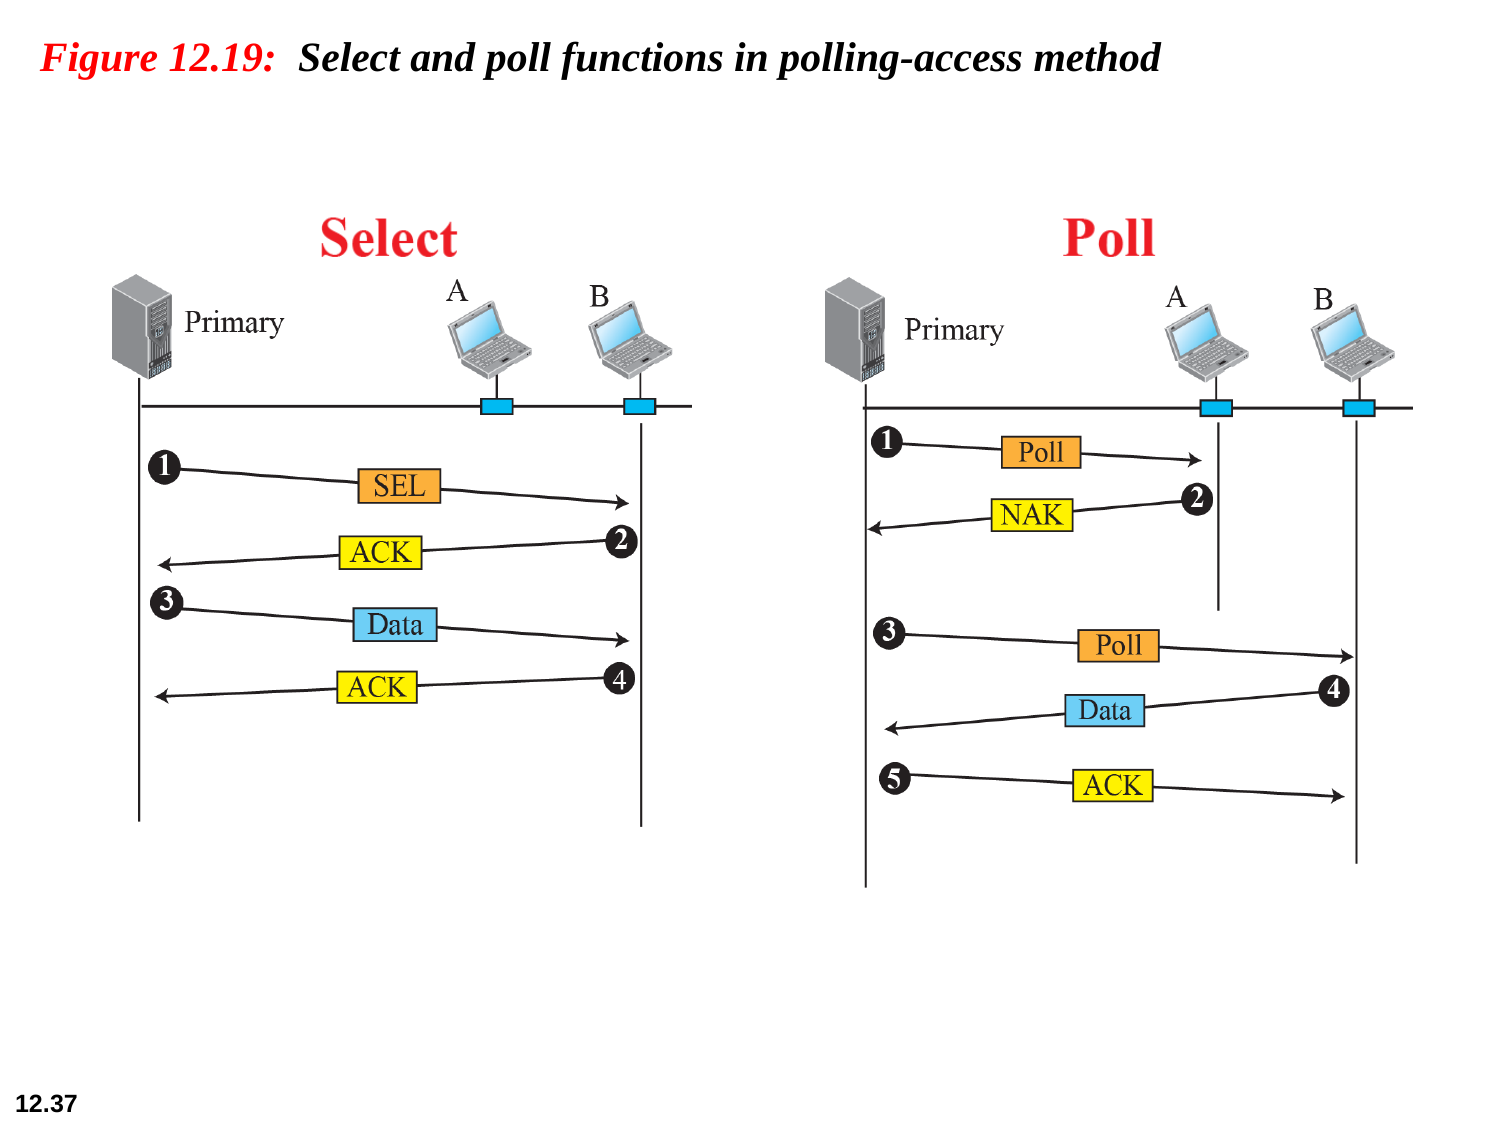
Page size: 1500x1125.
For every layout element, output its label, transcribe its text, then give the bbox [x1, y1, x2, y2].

picture [824, 277, 1413, 888]
text_box 12.‹#› [0, 1049, 313, 1125]
picture [1062, 209, 1156, 274]
picture [112, 209, 692, 827]
text_box Figure 12.19: Select and poll functions in polling-access method [24, 22, 1363, 87]
